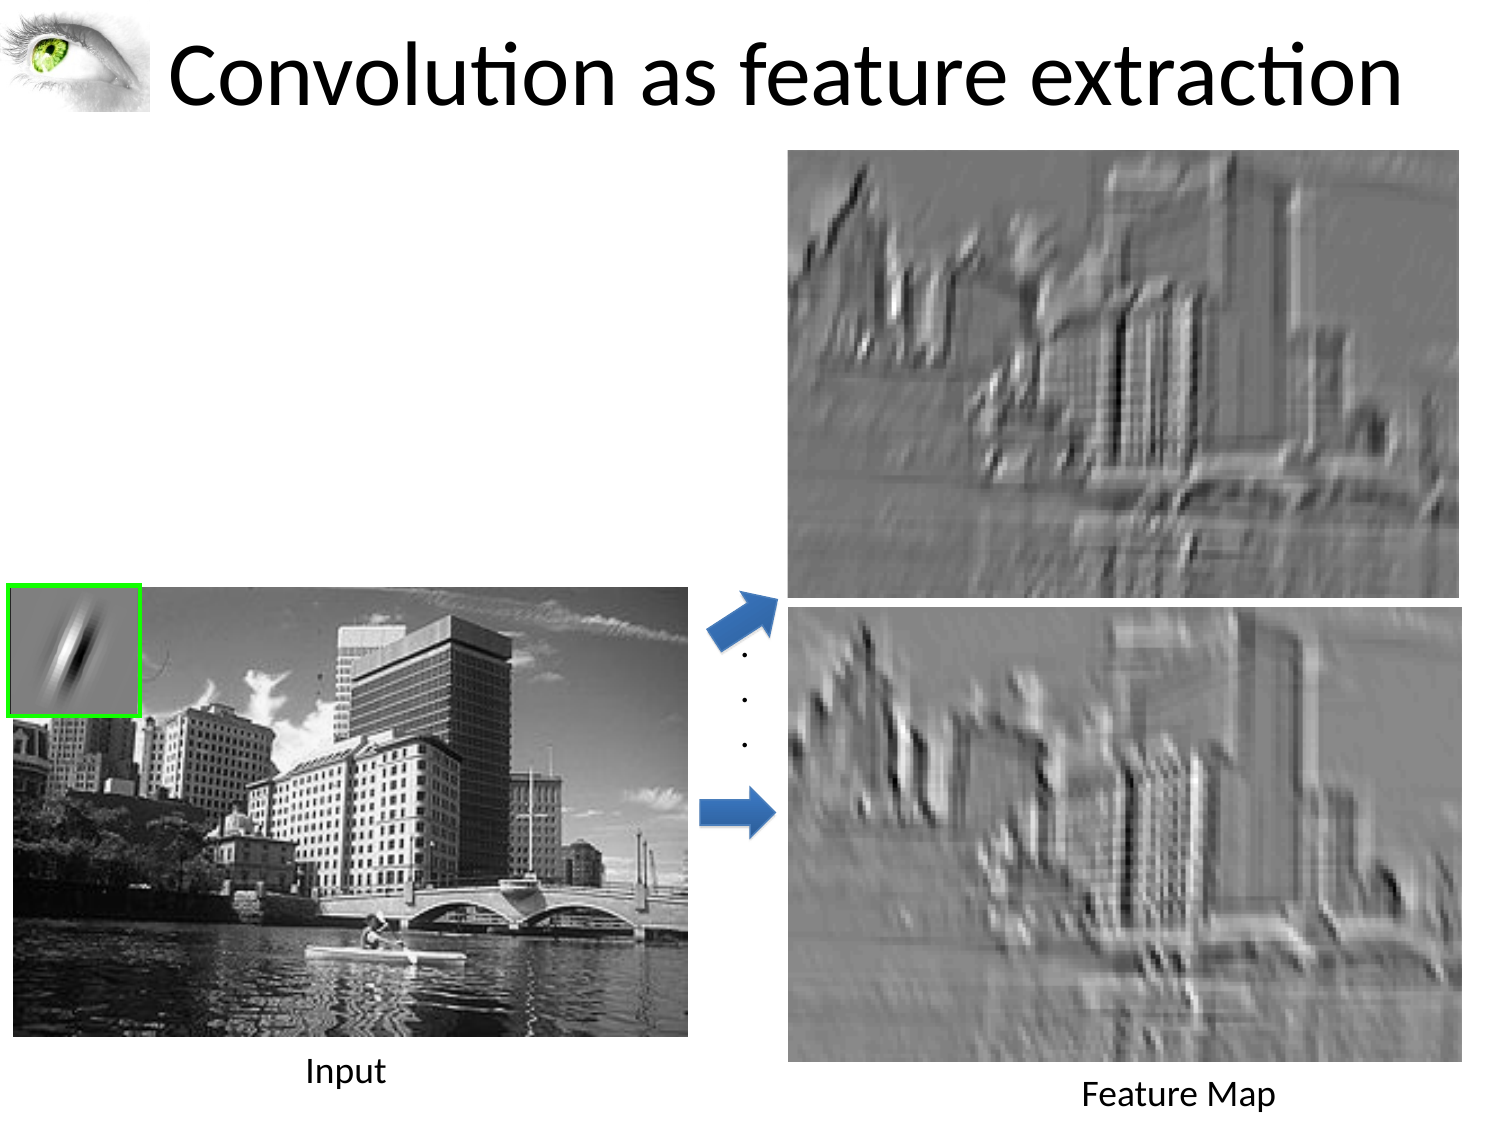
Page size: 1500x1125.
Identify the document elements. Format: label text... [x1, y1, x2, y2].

text_box Feature Map [1066, 1071, 1292, 1122]
picture [787, 149, 1460, 598]
picture [787, 606, 1463, 1063]
text_box Input [290, 1047, 402, 1099]
text_box ... [725, 612, 759, 763]
picture [9, 587, 688, 1038]
text_box [700, 787, 776, 838]
text_box [733, 591, 778, 637]
picture [0, 0, 112, 112]
title Convolution as feature extraction [112, 0, 1463, 163]
text_box [707, 617, 725, 652]
